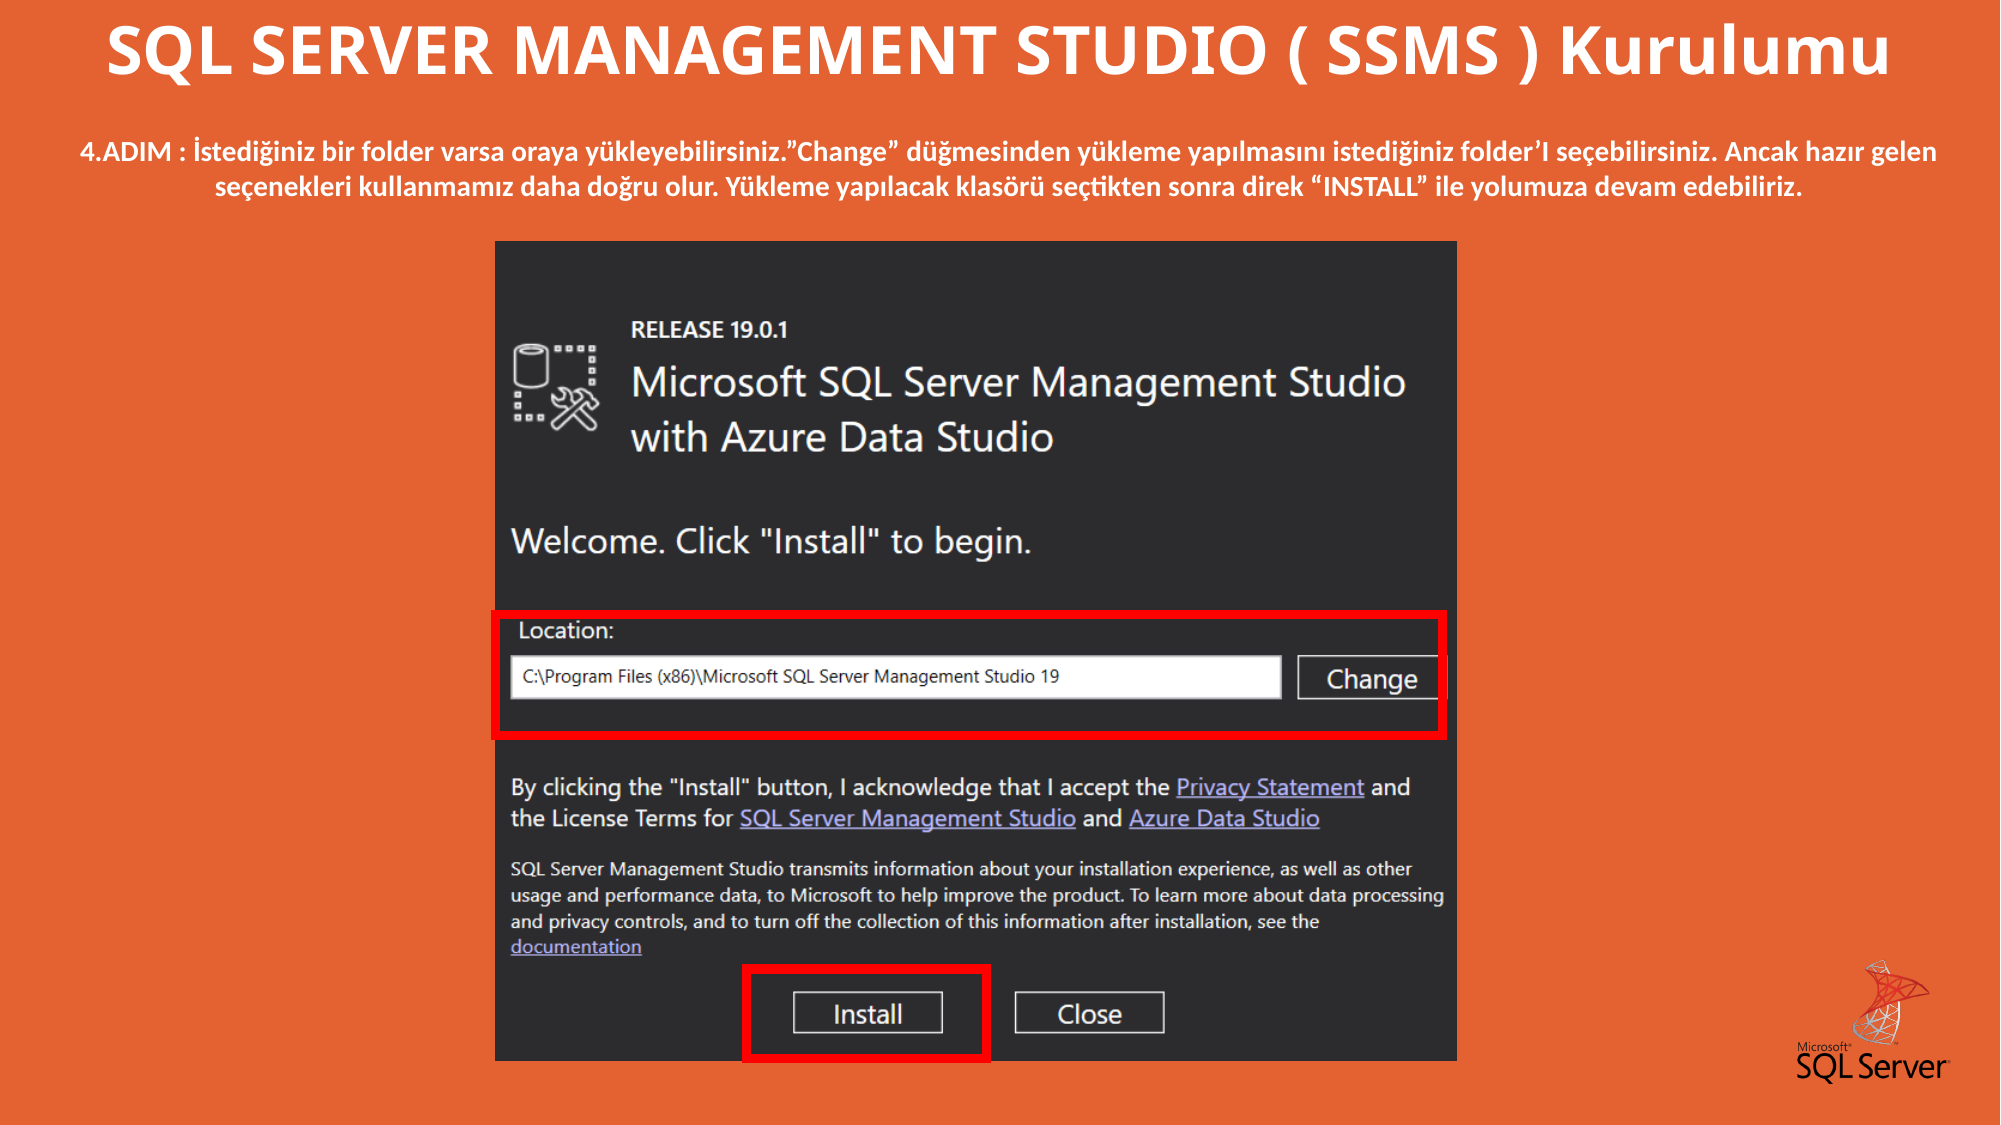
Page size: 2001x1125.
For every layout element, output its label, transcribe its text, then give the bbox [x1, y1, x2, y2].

picture [495, 241, 1457, 1062]
picture [1766, 951, 1977, 1092]
text_box SQL SERVER MANAGEMENT STUDIO ( SSMS ) Kurulumu [0, 0, 2000, 95]
text_box 4.ADIM : İstediğiniz bir folder varsa oraya yükleyebilirsiniz.”Change” düğmesinden yükleme yapılmasını istediğiniz folder’I seçebilirsiniz. Ancak hazır gelen seçenekleri kullanmamız daha doğru olur. Yükleme yapılacak klasörü seçtikten sonra direk “INSTALL” ile yolumuza devam edebiliriz. [43, 124, 1977, 210]
